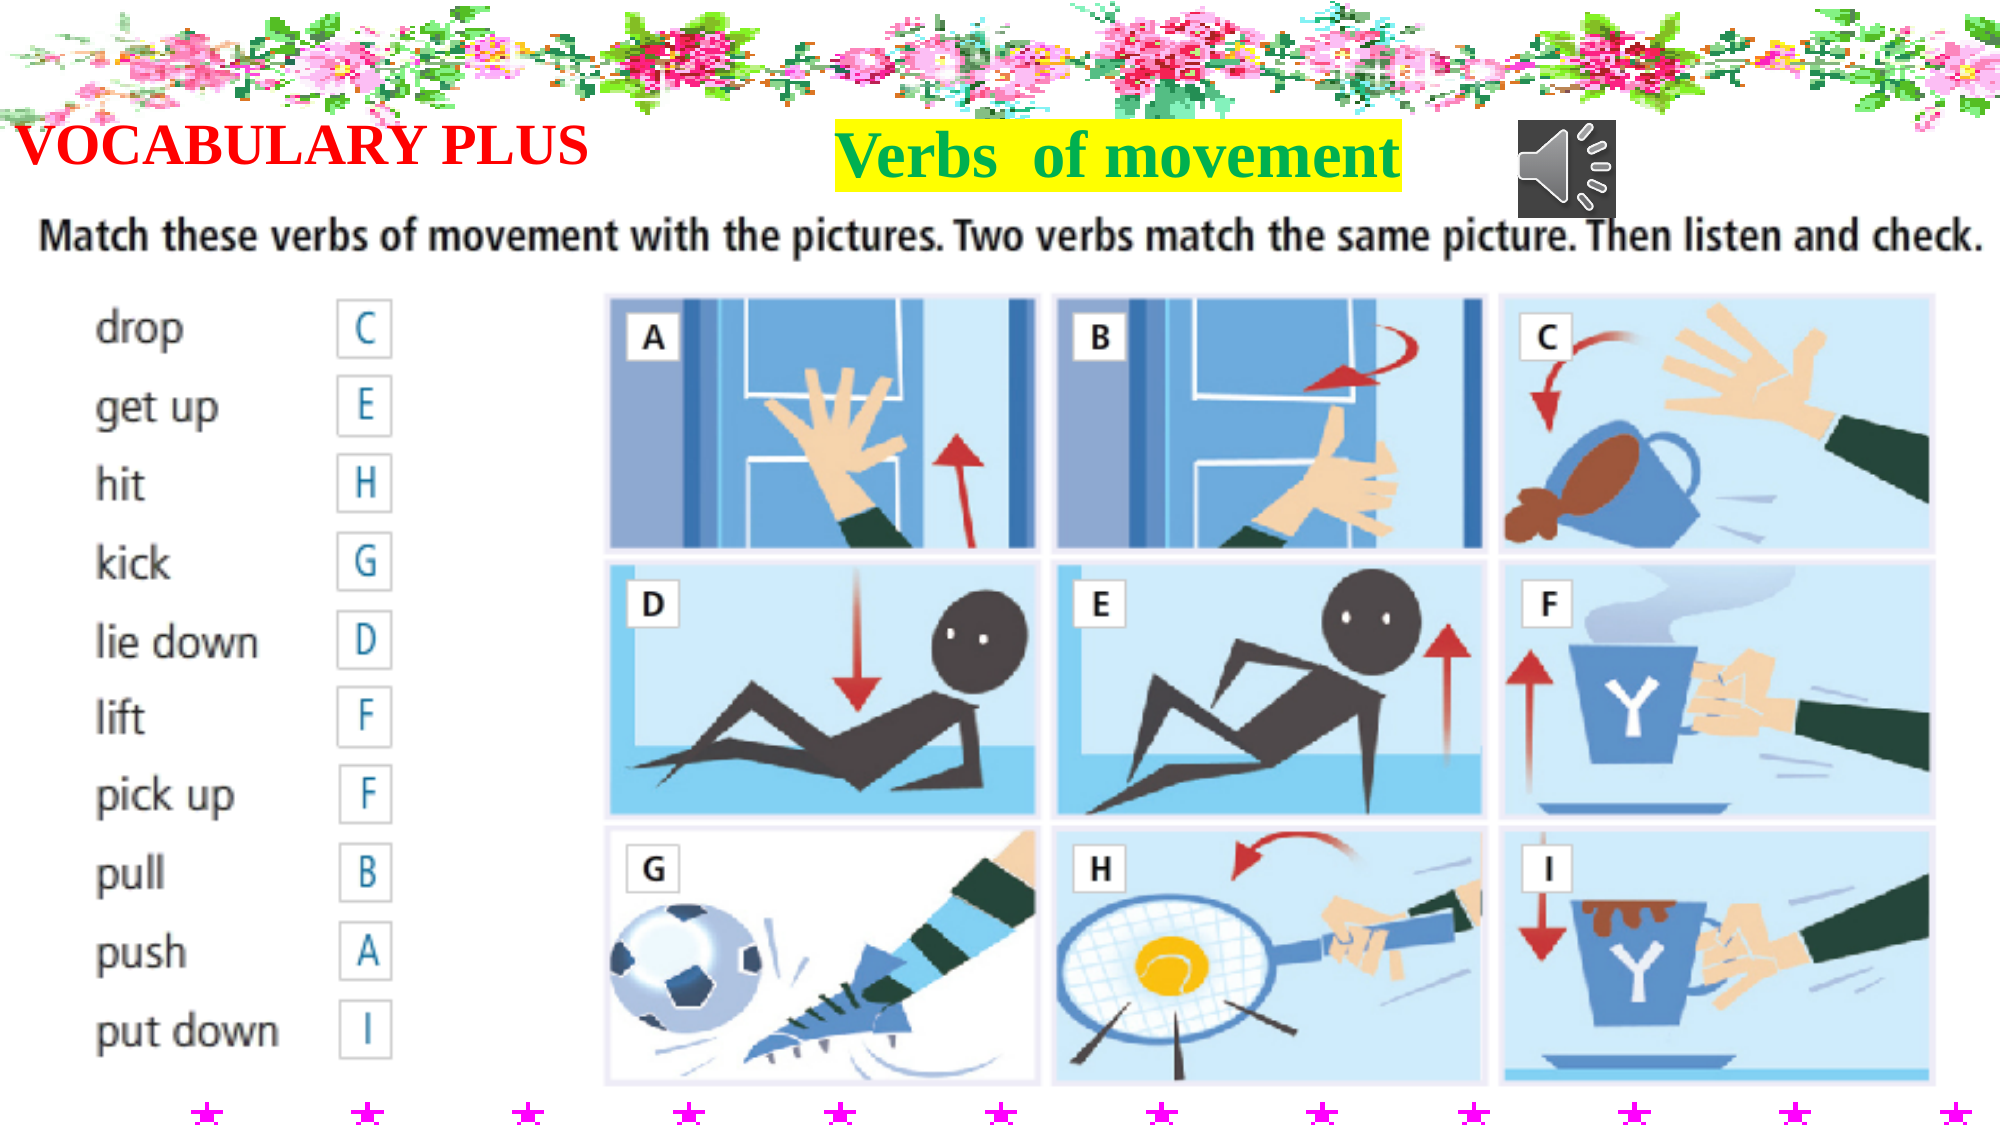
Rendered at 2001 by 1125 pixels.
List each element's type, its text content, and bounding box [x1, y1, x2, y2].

text_box VOCABULARY PLUS [0, 98, 706, 184]
text_box Verbs of movement [786, 103, 1450, 199]
picture [0, 1, 2000, 1125]
